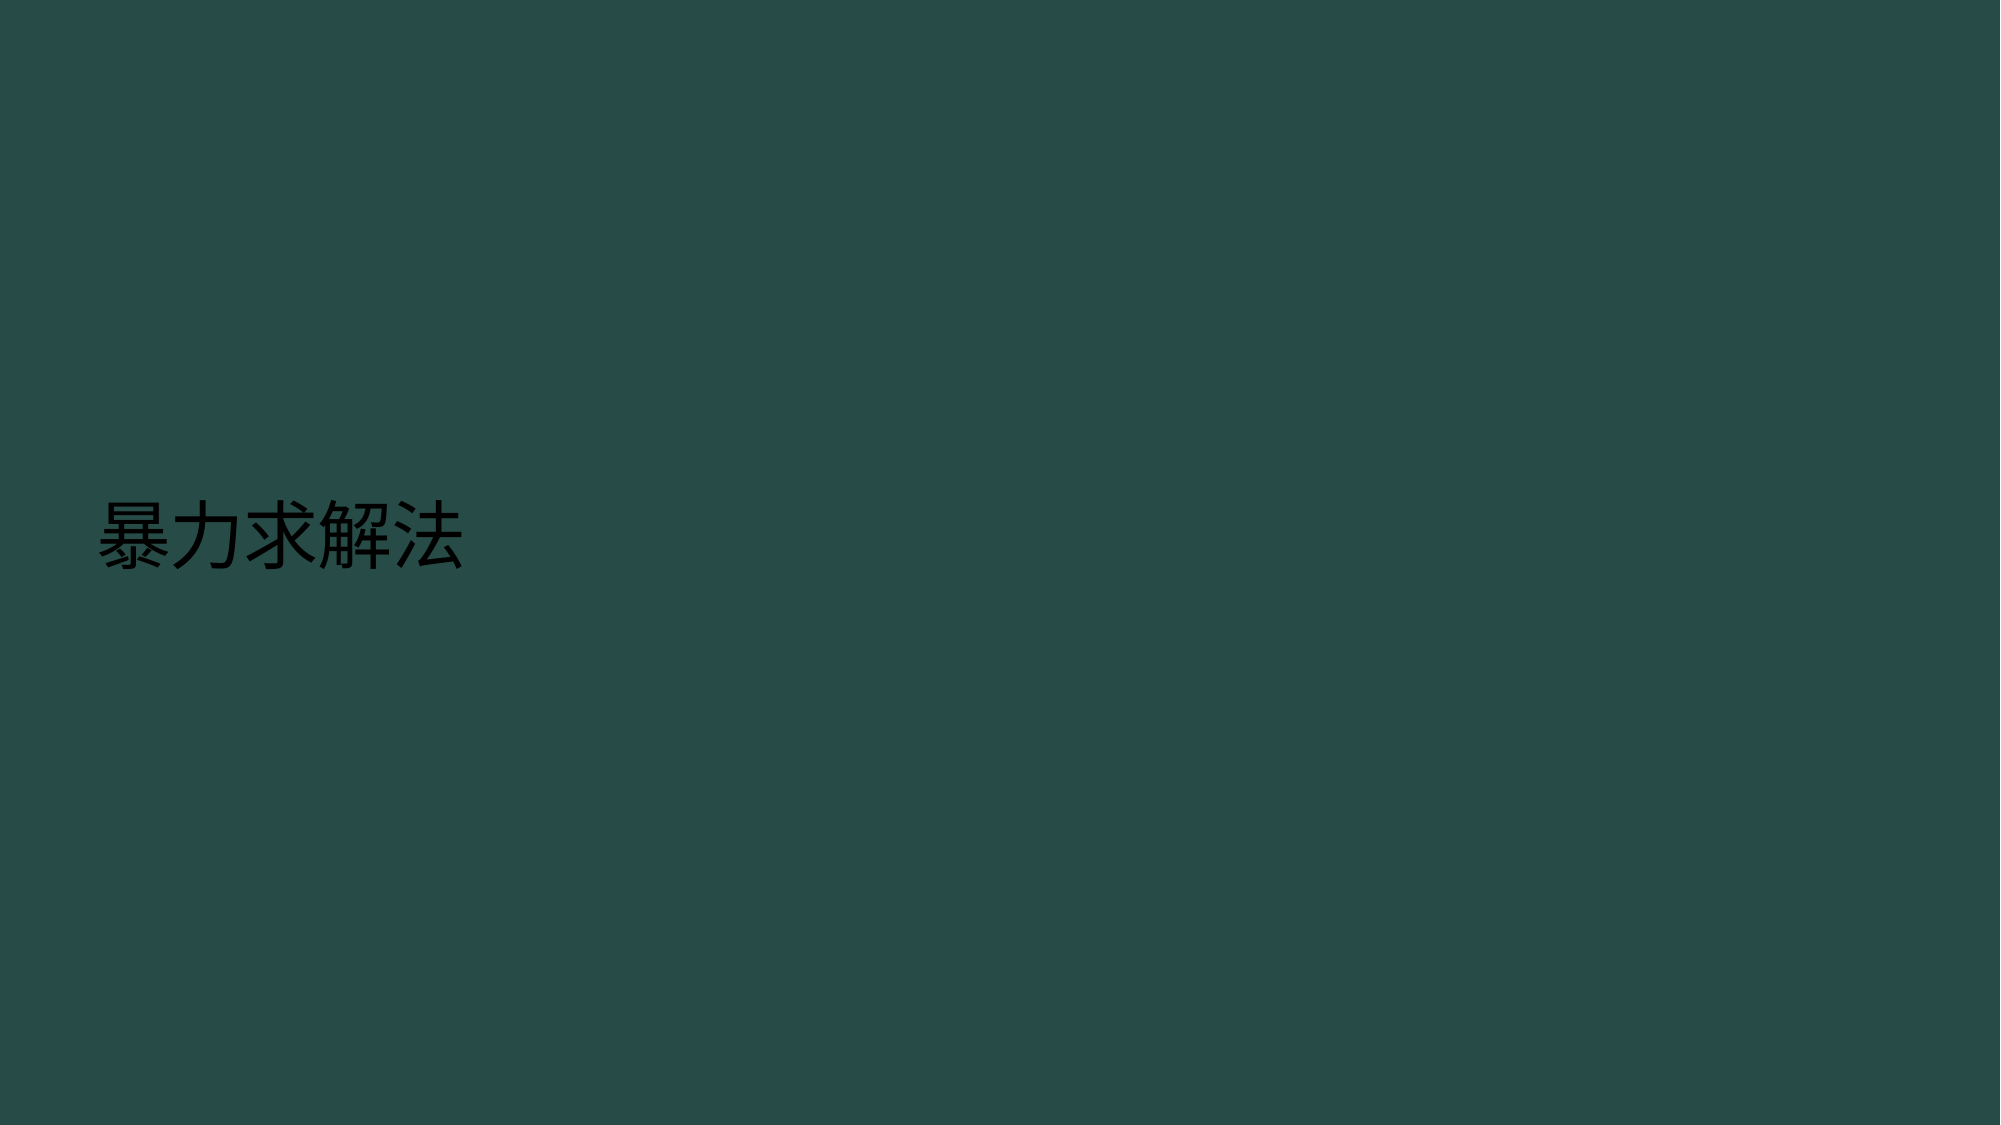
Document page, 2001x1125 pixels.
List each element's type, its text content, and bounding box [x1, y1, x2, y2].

title 暴力求解法 [96, 497, 1596, 580]
